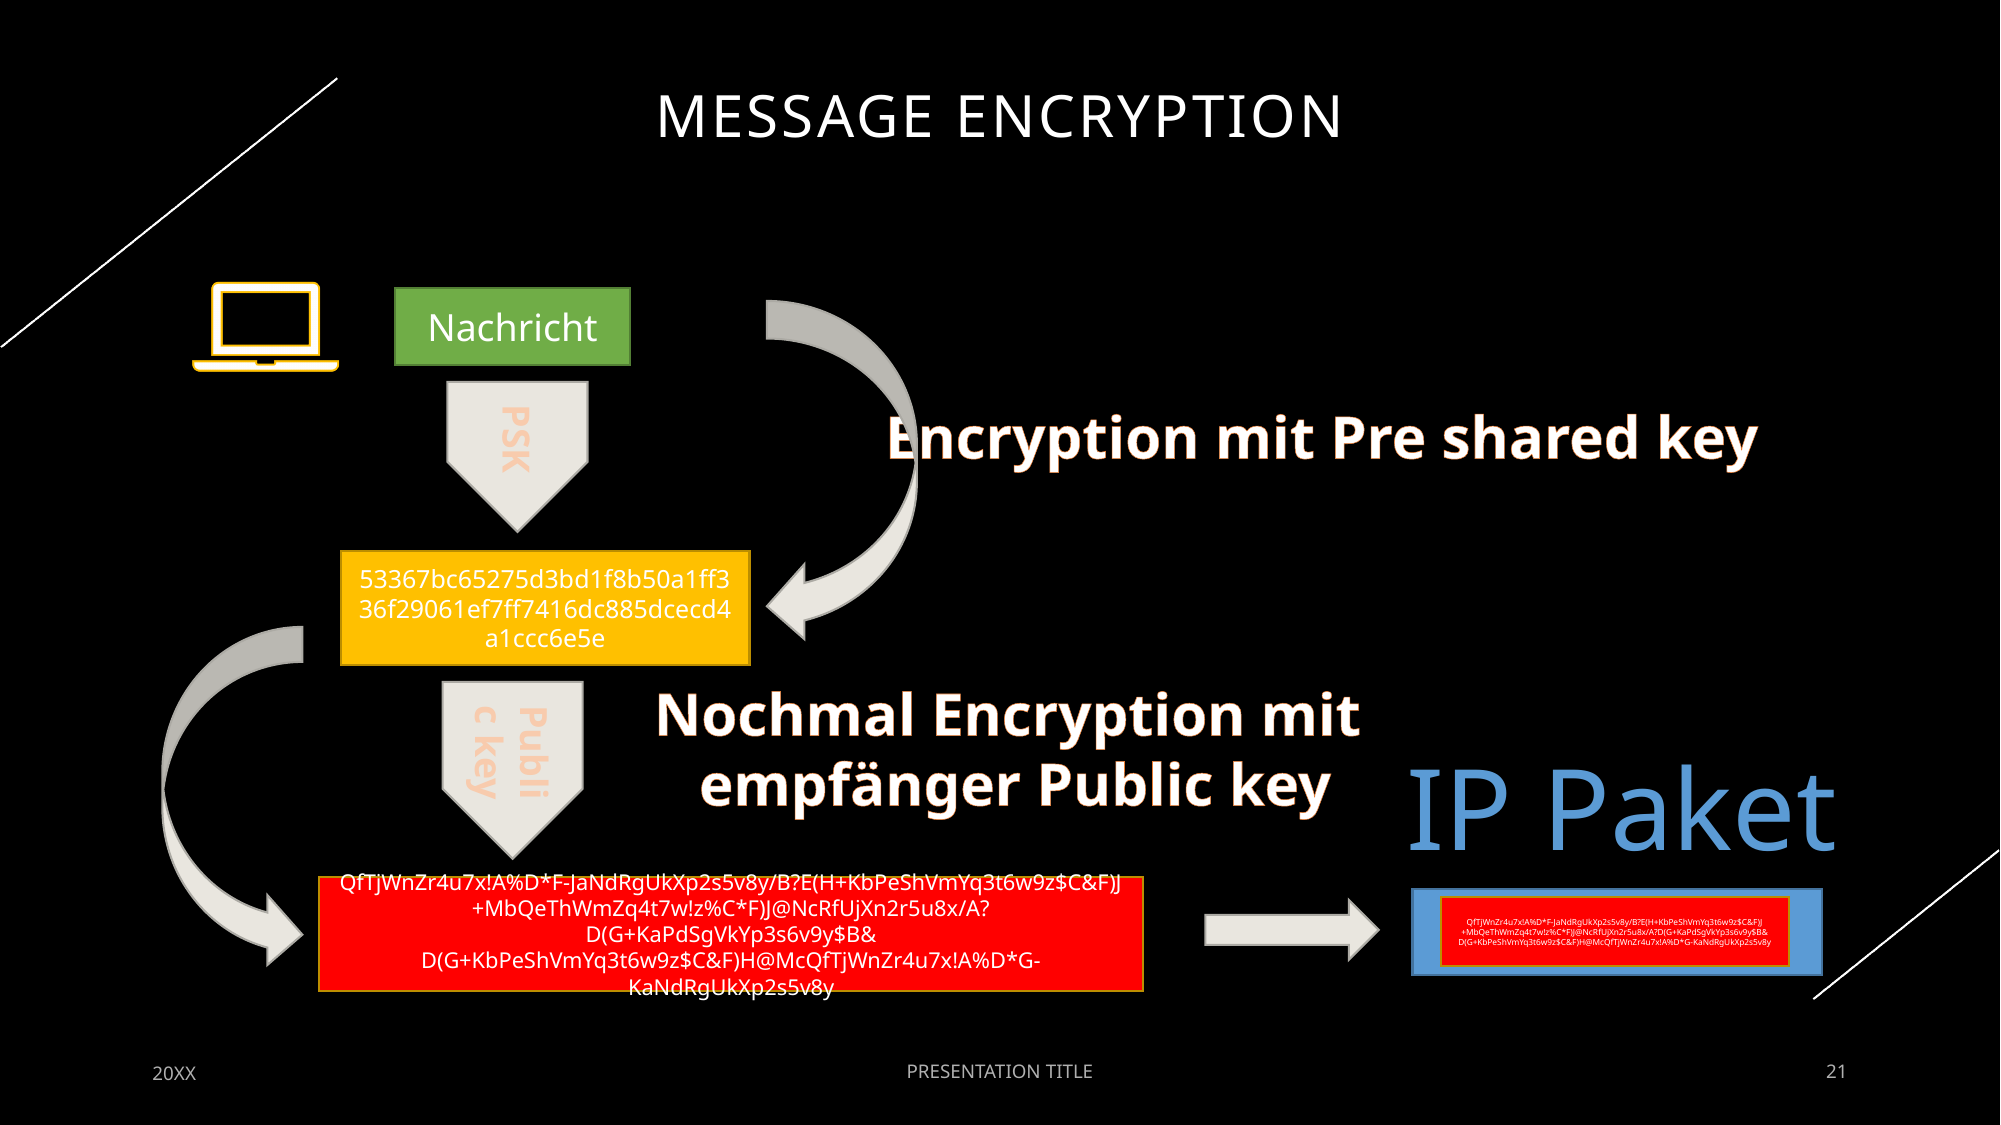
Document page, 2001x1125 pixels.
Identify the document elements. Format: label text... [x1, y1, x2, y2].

text_box Encryption mit Pre shared key [870, 392, 914, 478]
text_box [765, 299, 918, 642]
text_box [1412, 888, 1823, 975]
text_box Nachricht [394, 287, 631, 366]
title Message Encryption [309, 10, 1691, 228]
footer PRESENTATION TITLE [662, 1042, 1338, 1103]
text_box 53367bc65275d3bd1f8b50a1ff336f29061ef7ff7416dc885dcecd4a1ccc6e5e [340, 550, 751, 666]
picture [0, 77, 341, 402]
text_box IP Paket [1391, 730, 1853, 881]
text_box [1204, 897, 1381, 963]
text_box Nochmal Encryption mit empfänger Public key [638, 669, 1392, 825]
picture [1812, 849, 2000, 1000]
text_box Encryption mit Pre shared key [909, 392, 1774, 478]
text_box QfTjWnZr4u7x!A%D*F-JaNdRgUkXp2s5v8y/B?E(H+KbPeShVmYq3t6w9z$C&F)J +MbQeThWmZq4t7w!z%C*F)J@NcRfUjXn2r5u8x/A?D(G+KaPdSgVkYp3s6v9y$B& D(G+KbPeShVmYq3t6w9z$C&F)H@McQfTjWnZr4u7x!A%D*G-KaNdRgUkXp2s5v8y [318, 876, 1144, 992]
text_box Public key [441, 680, 584, 861]
slide_number 20XX [137, 1042, 588, 1103]
text_box PSK [446, 380, 589, 534]
text_box [161, 625, 304, 968]
slide_number 21 [1412, 1042, 1863, 1103]
